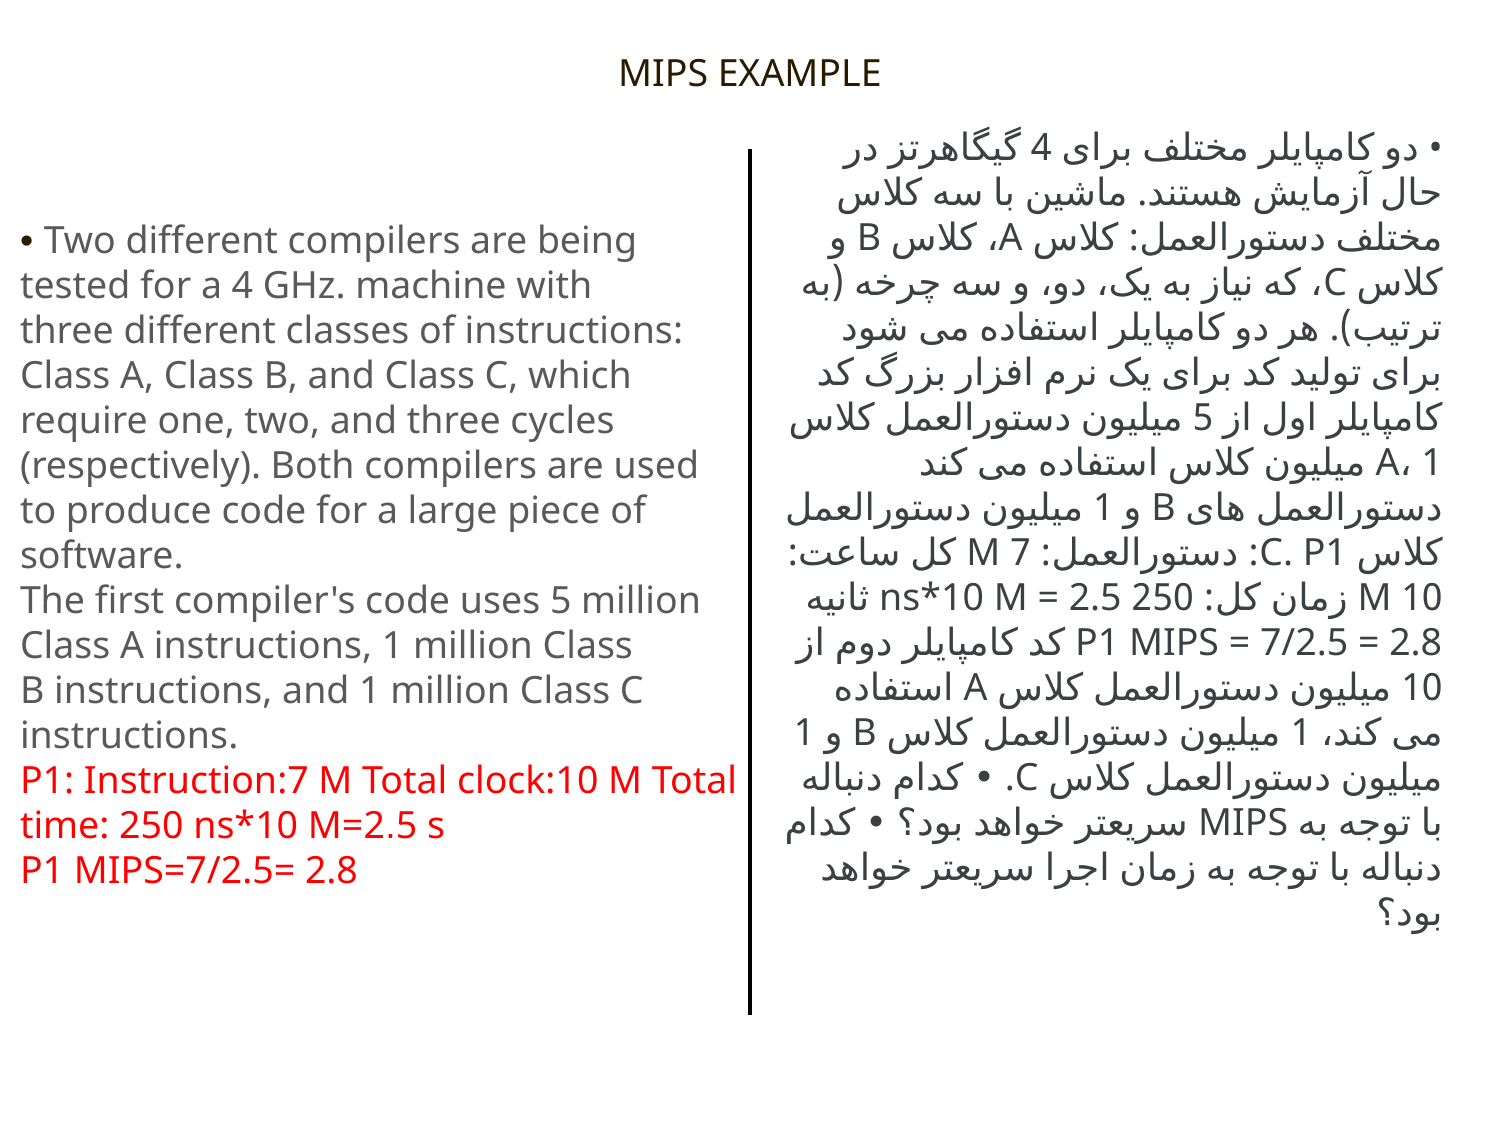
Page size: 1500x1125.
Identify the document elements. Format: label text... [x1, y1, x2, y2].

text_box • Two different compilers are being tested for a 4 GHz. machine with three different classes of instructions: Class A, Class B, and Class C, which require one, two, and three cycles (respectively). Both compilers are used to produce code for a large piece of software. The first compiler's code uses 5 million Class A instructions, 1 million Class B instructions, and 1 million Class C instructions. P1: Instruction:7 M Total clock:10 M Total time: 250 ns*10 M=2.5 s P1 MIPS=7/2.5= 2.8 [5, 208, 749, 899]
text_box • دو کامپایلر مختلف برای 4 گیگاهرتز در حال آزمایش هستند. ماشین با سه کلاس مختلف دستورالعمل: کلاس A، کلاس B و کلاس C، که نیاز به یک، دو، و سه چرخه (به ترتیب). هر دو کامپایلر استفاده می شود برای تولید کد برای یک نرم افزار بزرگ کد کامپایلر اول از 5 میلیون دستورالعمل کلاس A، 1 میلیون کلاس استفاده می کند دستورالعمل های B و 1 میلیون دستورالعمل کلاس C. P1: دستورالعمل: 7 M کل ساعت: 10 M زمان کل: 250 ns*10 M = 2.5 ثانیه P1 MIPS = 7/2.5 = 2.8 کد کامپایلر دوم از 10 میلیون دستورالعمل کلاس A استفاده می کند، 1 میلیون دستورالعمل کلاس B و 1 میلیون دستورالعمل کلاس C. • کدام دنباله با توجه به MIPS سریعتر خواهد بود؟ • کدام دنباله با توجه به زمان اجرا سریعتر خواهد بود؟ [760, 115, 1458, 940]
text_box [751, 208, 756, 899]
text_box MIPS EXAMPLE [0, 41, 1500, 101]
